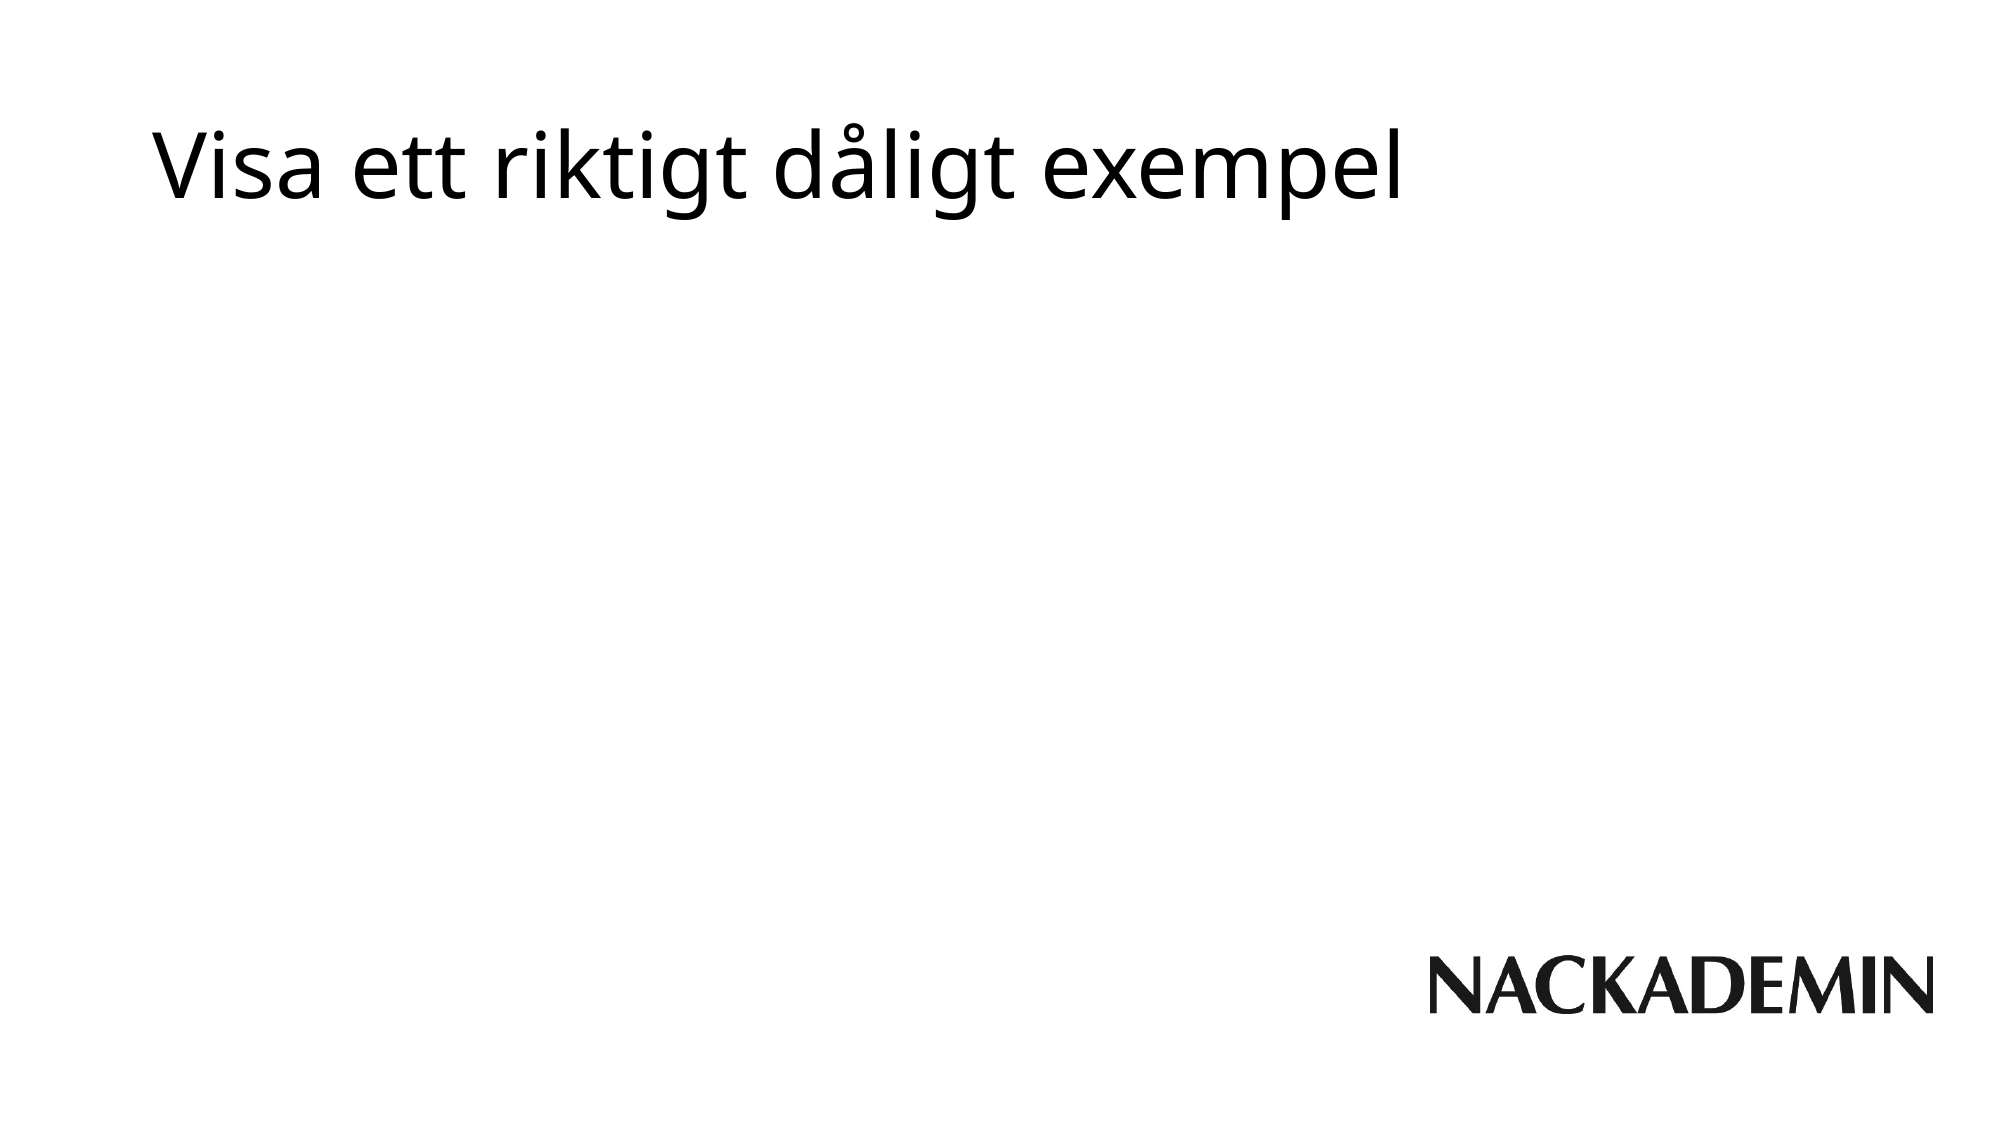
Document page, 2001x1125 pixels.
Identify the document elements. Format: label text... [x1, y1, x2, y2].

title Visa ett riktigt dåligt exempel [137, 59, 1863, 278]
picture [1429, 955, 1933, 1014]
